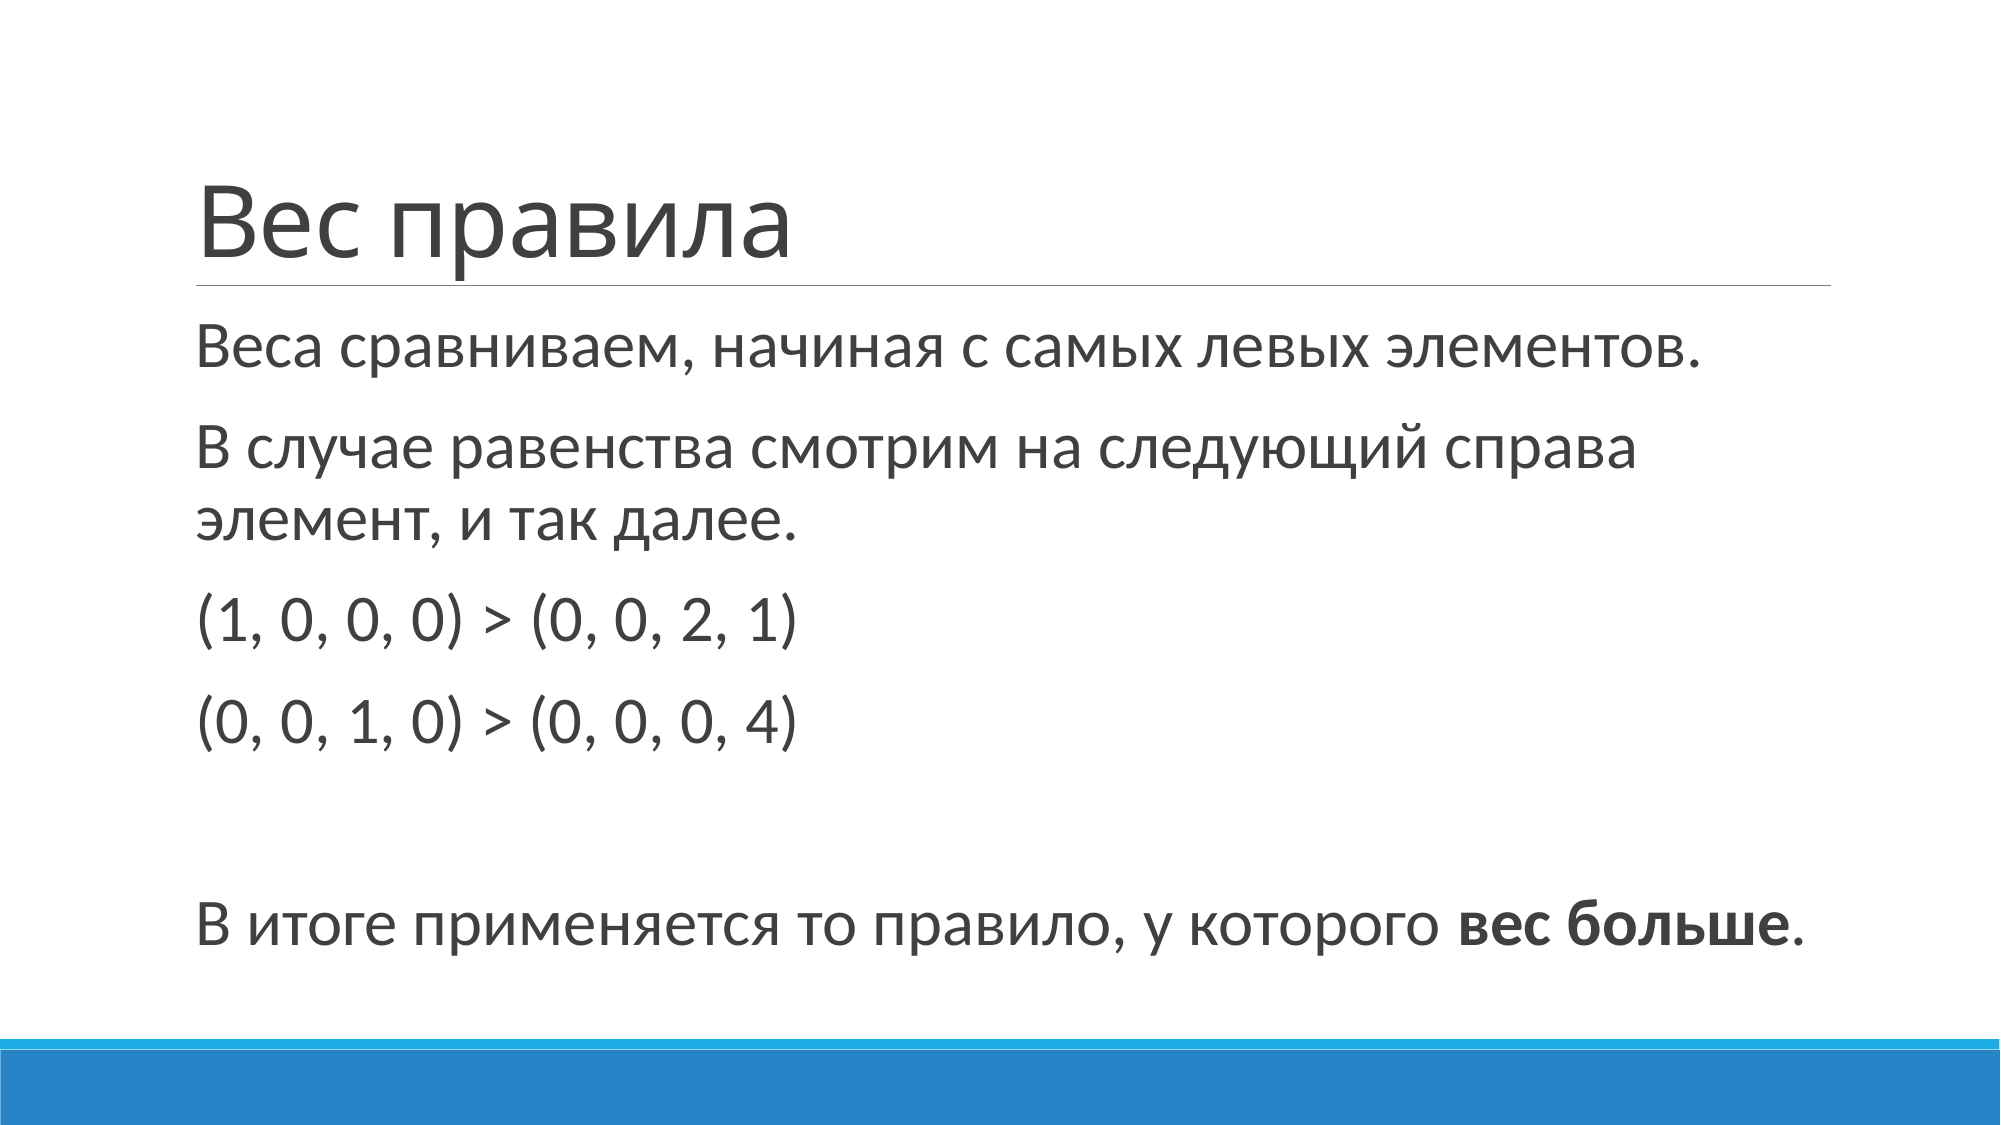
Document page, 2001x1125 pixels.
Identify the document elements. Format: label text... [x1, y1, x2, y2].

list Веса сравниваем, начиная с самых левых элементов. В случае равенства смотрим на следующий справа элемент, и так далее. (1, 0, 0, 0) > (0, 0, 2, 1) (0, 0, 1, 0) > (0, 0, 0, 4) В итоге применяется то правило, у которого вес больше. [180, 302, 1830, 965]
title Вес правила [180, 47, 1830, 285]
